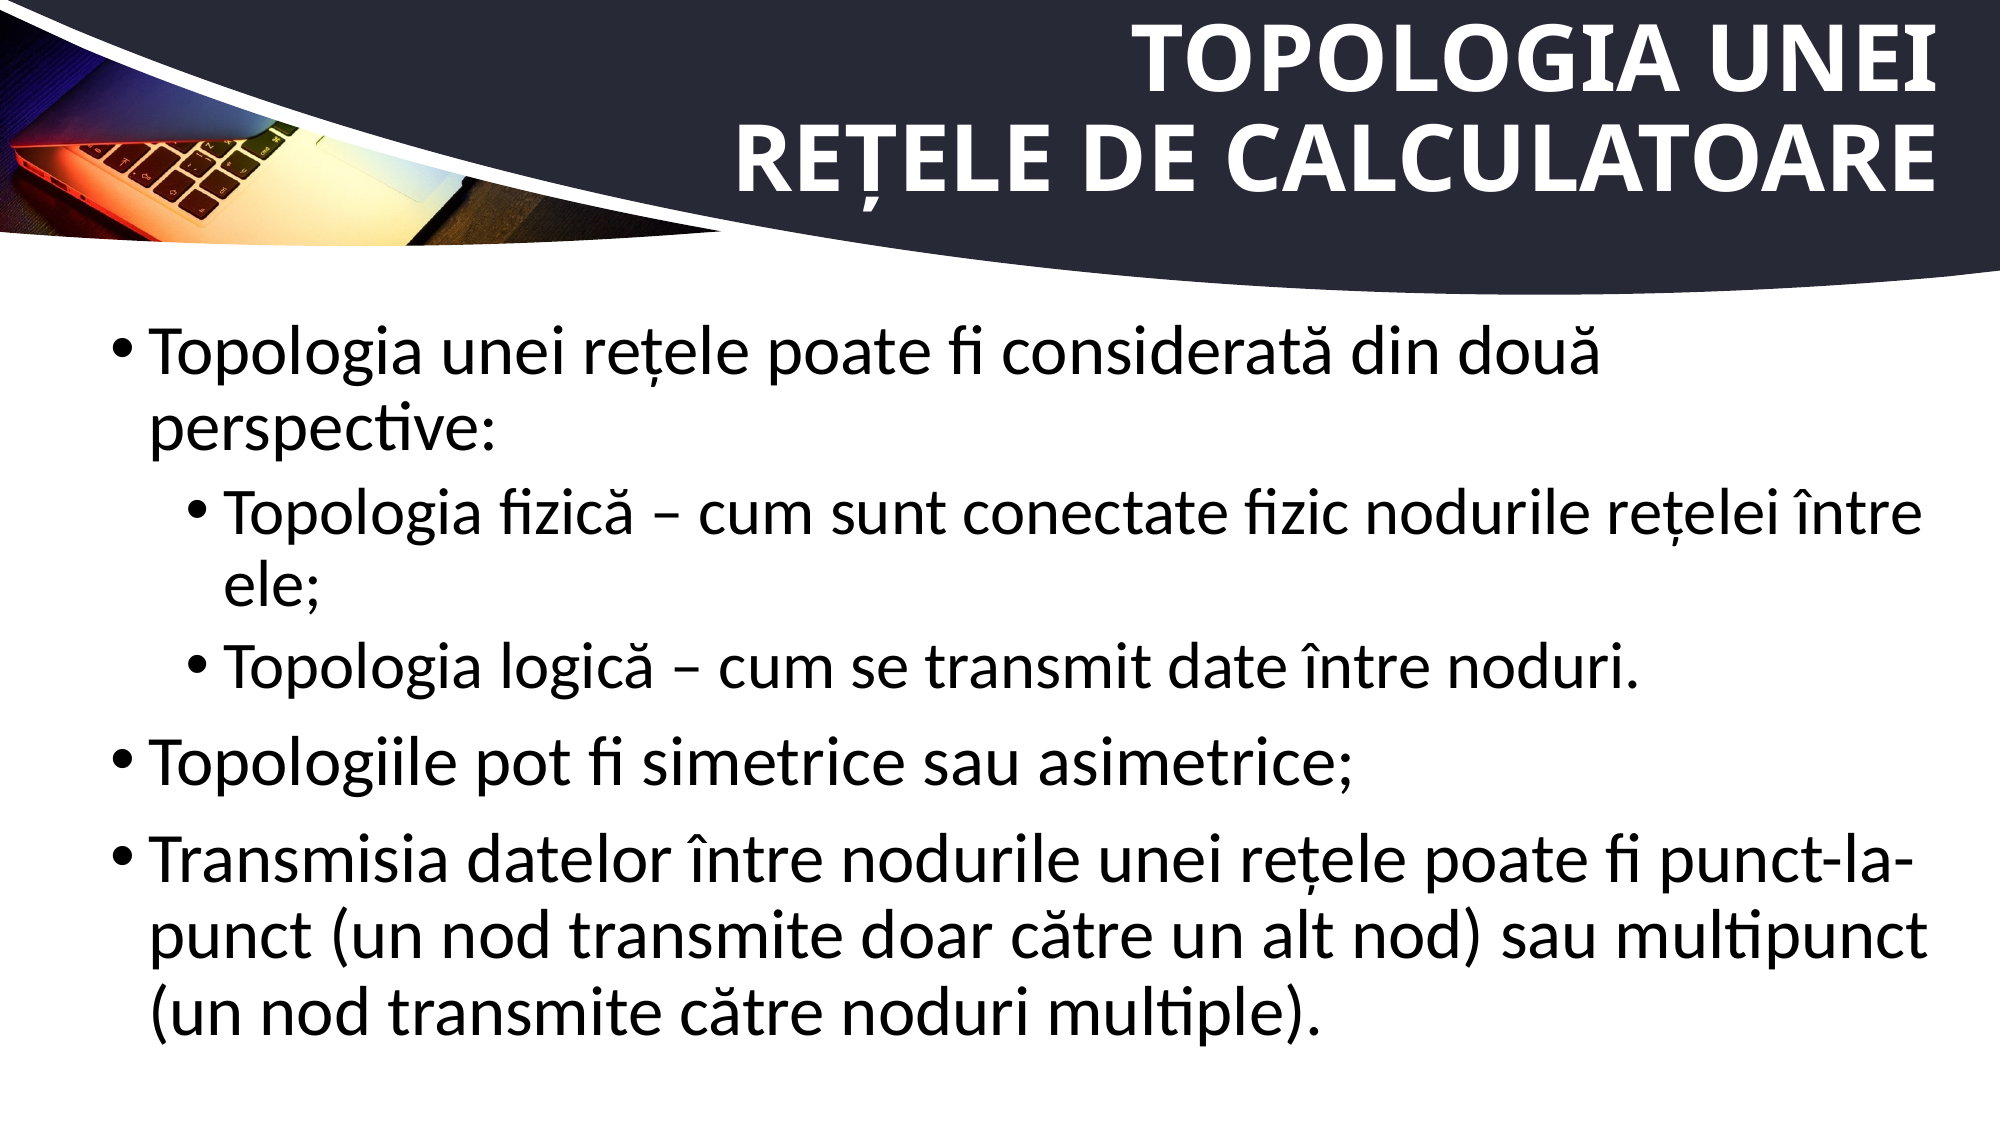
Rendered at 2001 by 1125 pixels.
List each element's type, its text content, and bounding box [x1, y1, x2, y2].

title Topologia unei rețele de calculatoare [137, 2, 2000, 220]
list Topologia unei rețele poate fi considerată din două perspective: Topologia fizică – cum sunt conectate fizic nodurile rețelei între ele; Topologia logică – cum se transmit date între noduri. Topologiile pot fi simetrice sau asimetrice; Transmisia datelor între nodurile unei rețele poate fi punct-la-punct (un nod transmite doar către un alt nod) sau multipunct (un nod transmite către noduri multiple). [95, 305, 1959, 1110]
picture [0, 9, 722, 247]
